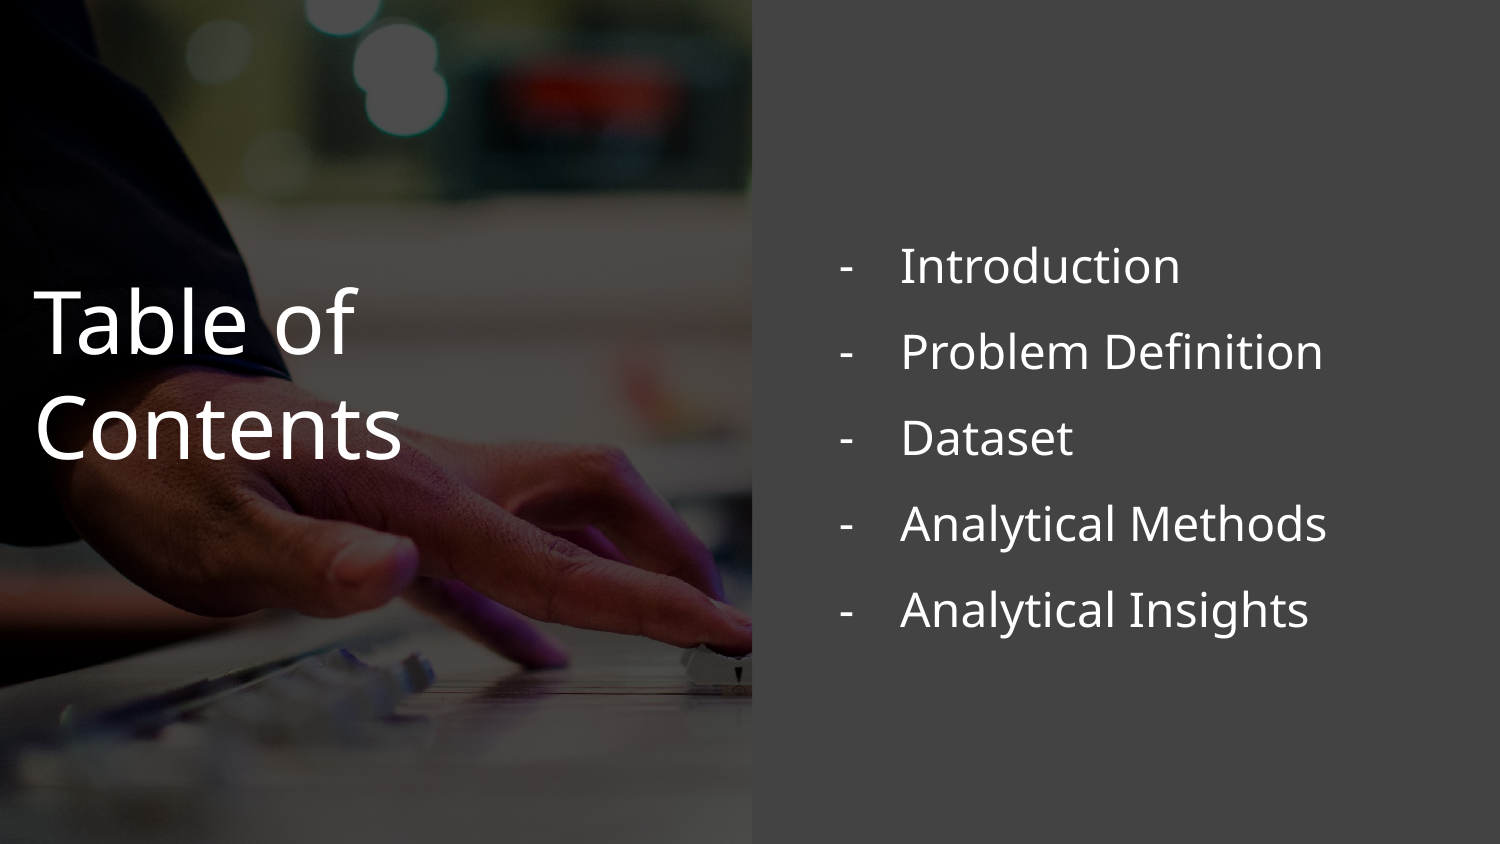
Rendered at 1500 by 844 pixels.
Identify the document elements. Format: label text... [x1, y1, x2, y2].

list Introduction Problem Definition Dataset Analytical Methods Analytical Insights [810, 118, 1440, 725]
picture [0, 0, 753, 844]
